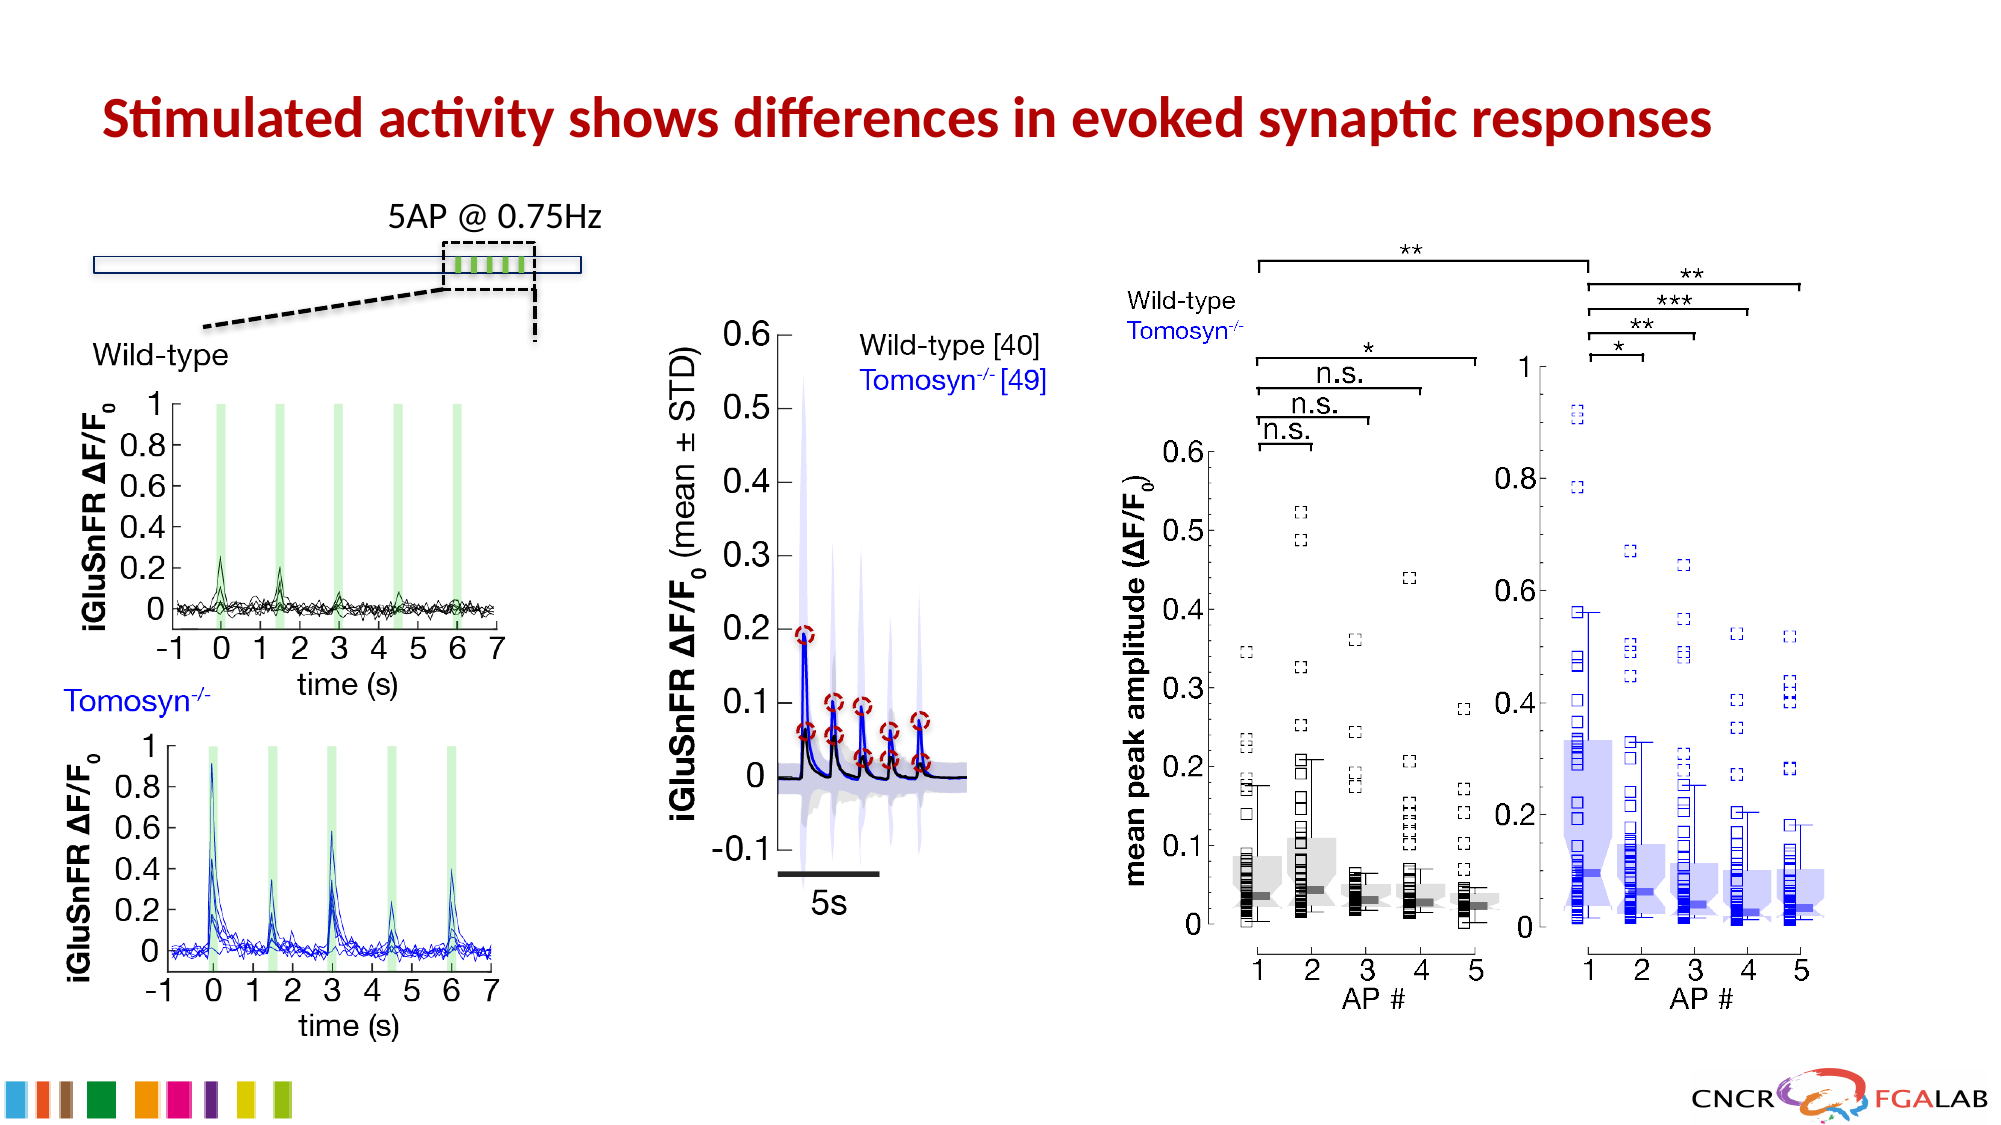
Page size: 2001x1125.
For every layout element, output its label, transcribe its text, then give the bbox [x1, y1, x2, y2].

picture [616, 276, 1059, 942]
picture [0, 1078, 315, 1125]
picture [1691, 1067, 1988, 1125]
title Stimulated activity shows differences in evoked synaptic responses [87, 41, 1913, 186]
picture [1094, 203, 1836, 1051]
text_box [93, 183, 633, 343]
picture [48, 325, 538, 1055]
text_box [796, 626, 930, 772]
